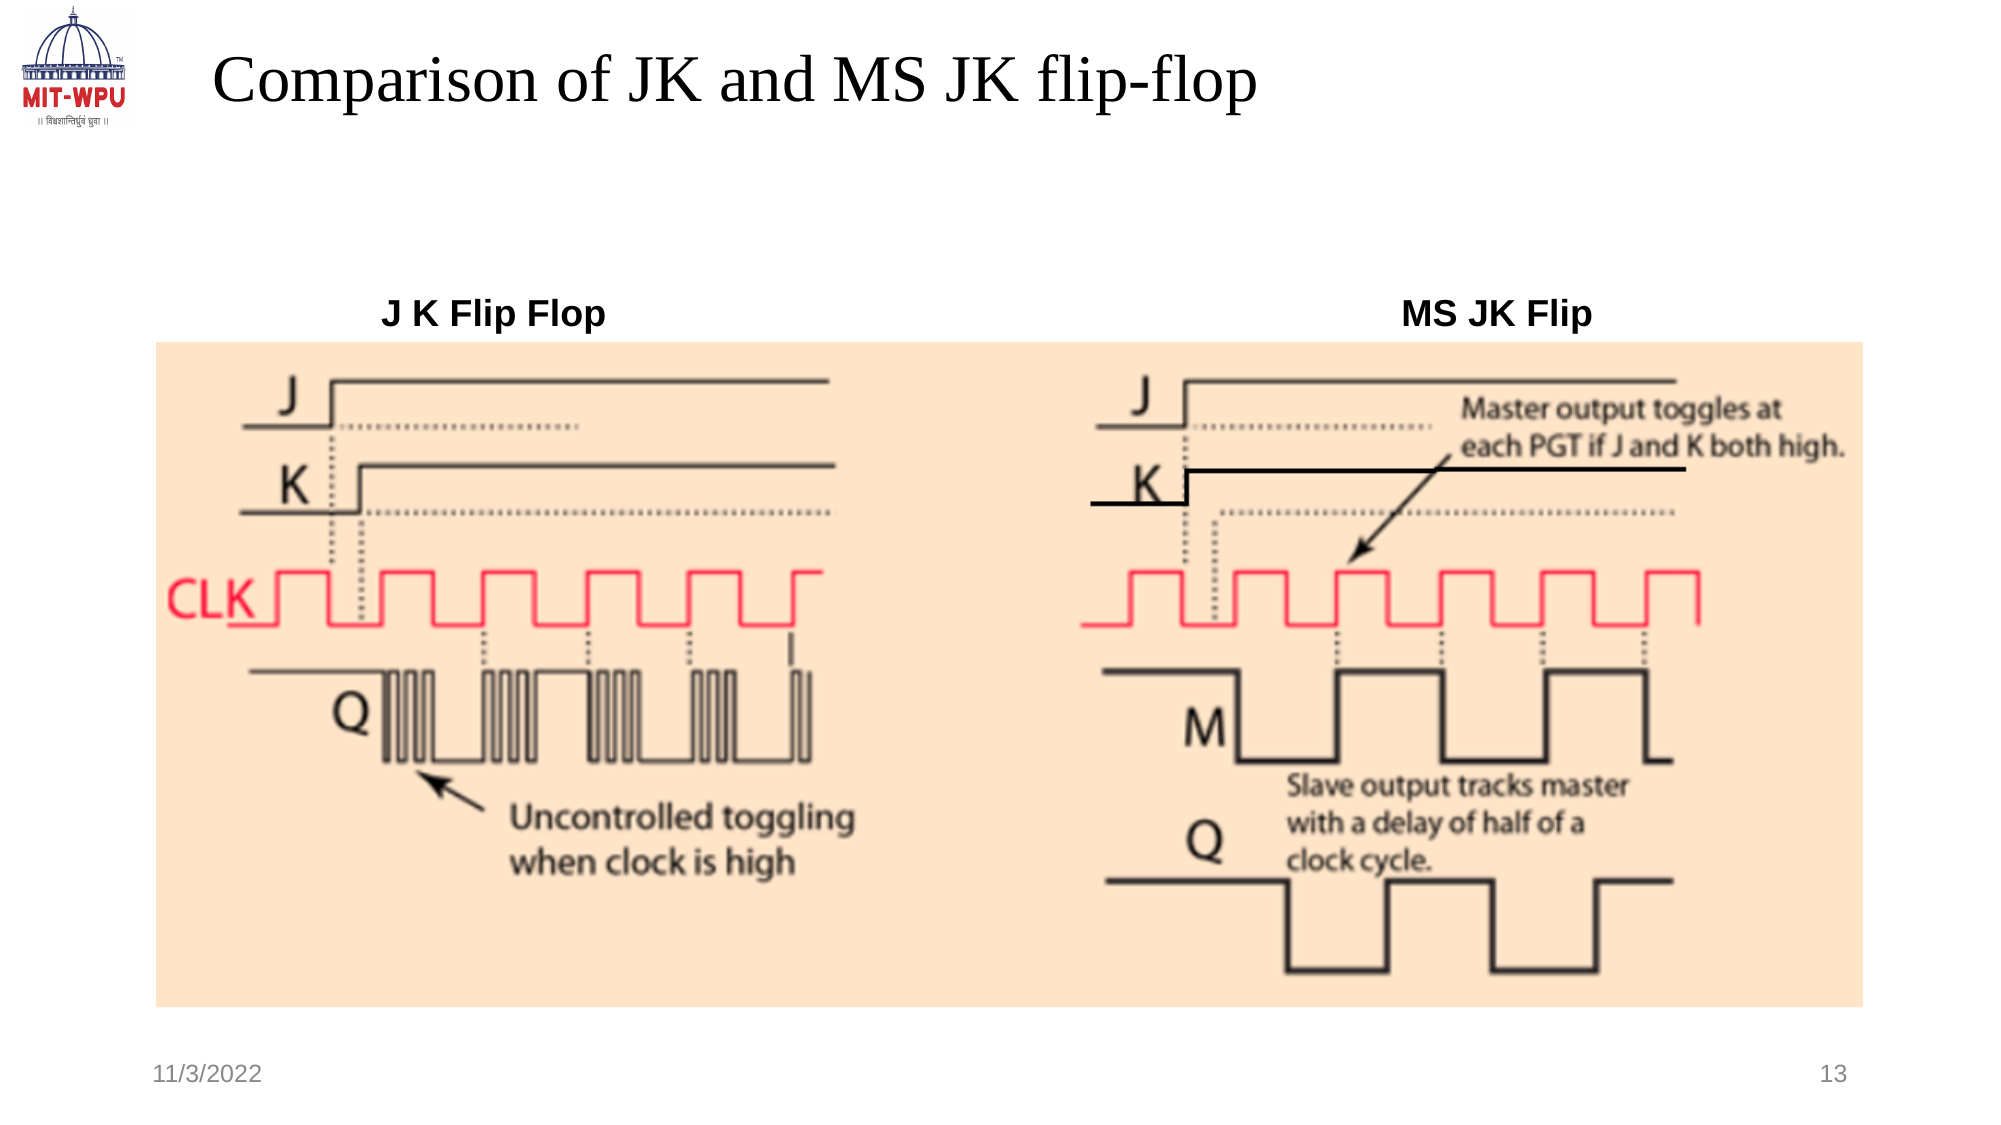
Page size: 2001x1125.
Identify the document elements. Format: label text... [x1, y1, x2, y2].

picture [21, 5, 138, 128]
slide_number ‹#› [1412, 1042, 1863, 1103]
title Comparison of JK and MS JK flip-flop [198, 32, 1818, 128]
picture [155, 342, 1863, 1023]
text_box J K Flip Flop MS JK Flip Flop [198, 281, 1695, 339]
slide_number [137, 1042, 588, 1103]
